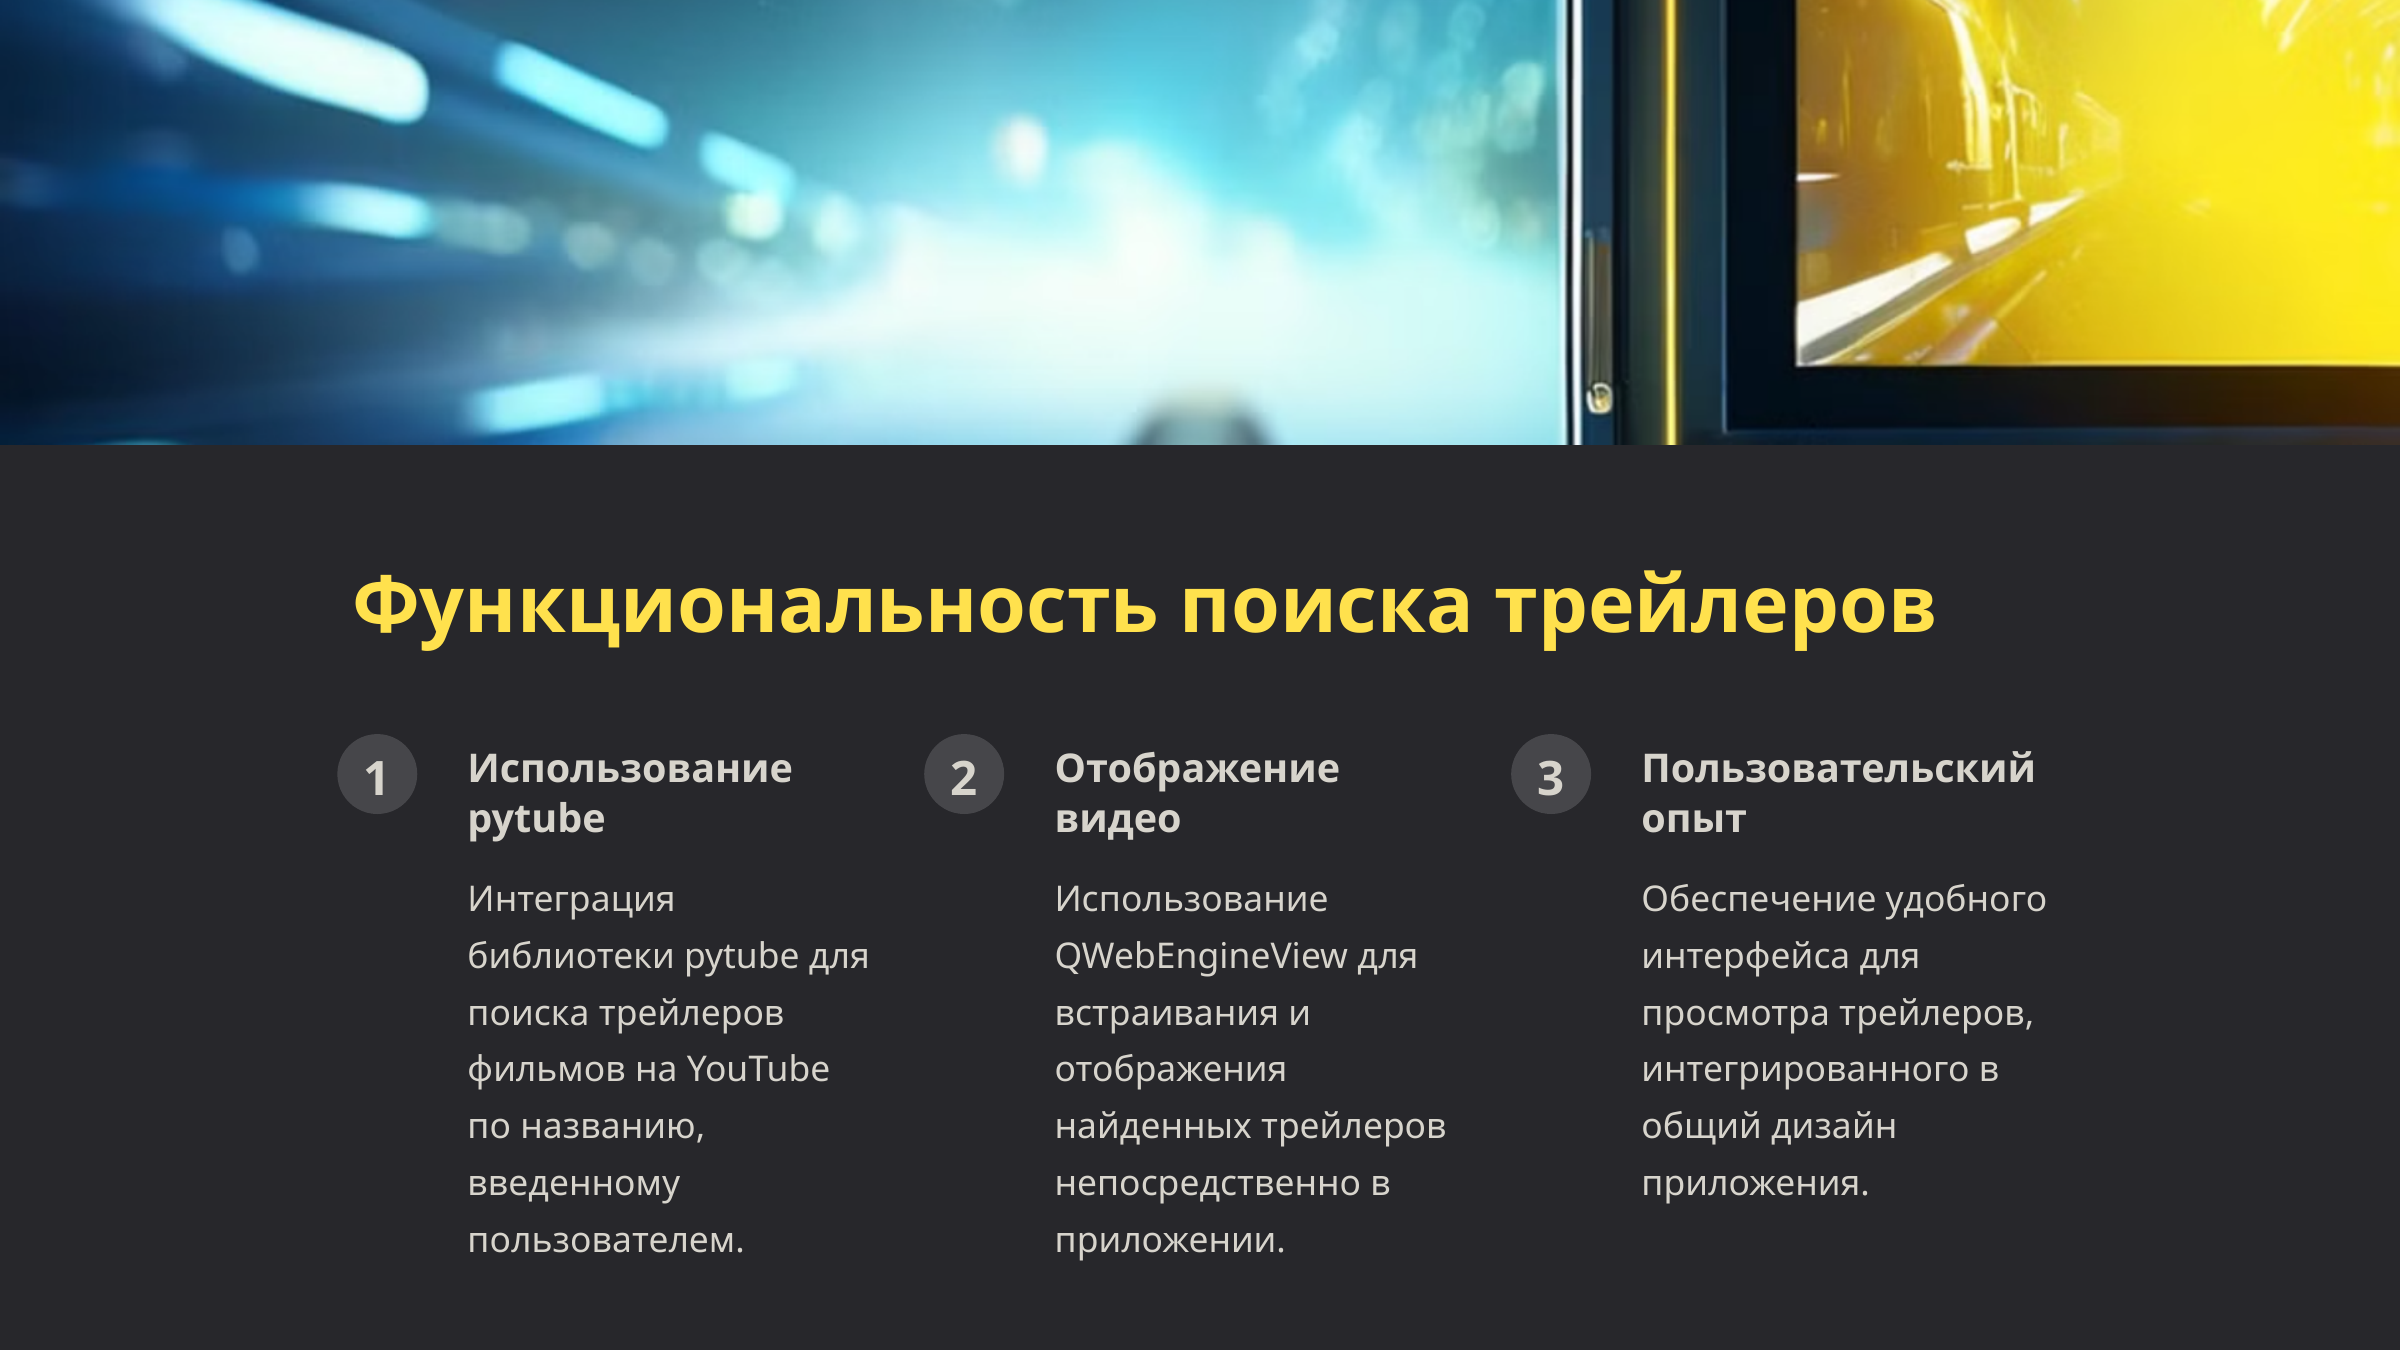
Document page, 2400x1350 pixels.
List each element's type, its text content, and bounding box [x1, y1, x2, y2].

text_box Обеспечение удобного интерфейса для просмотра трейлеров, интегрированного в общий дизайн приложения. [1626, 854, 2063, 1196]
text_box 1 [367, 750, 387, 798]
text_box Пользовательский опыт [1626, 734, 2063, 833]
text_box Использование QWebEngineView для встраивания и отображения найденных трейлеров непосредственно в приложении. [1039, 854, 1476, 1252]
text_box 3 [1537, 750, 1566, 798]
picture [0, 0, 2400, 445]
text_box Отображение видео [1039, 734, 1476, 833]
text_box Использование pytube [452, 734, 889, 833]
text_box 2 [950, 750, 979, 798]
text_box [337, 734, 418, 815]
text_box Интеграция библиотеки pytube для поиска трейлеров фильмов на YouTube по названию, введенному пользователем. [452, 854, 889, 1196]
text_box Функциональность поиска трейлеров [337, 542, 2031, 641]
text_box [924, 734, 1005, 815]
text_box [0, 445, 2400, 1350]
text_box [1511, 734, 1592, 815]
